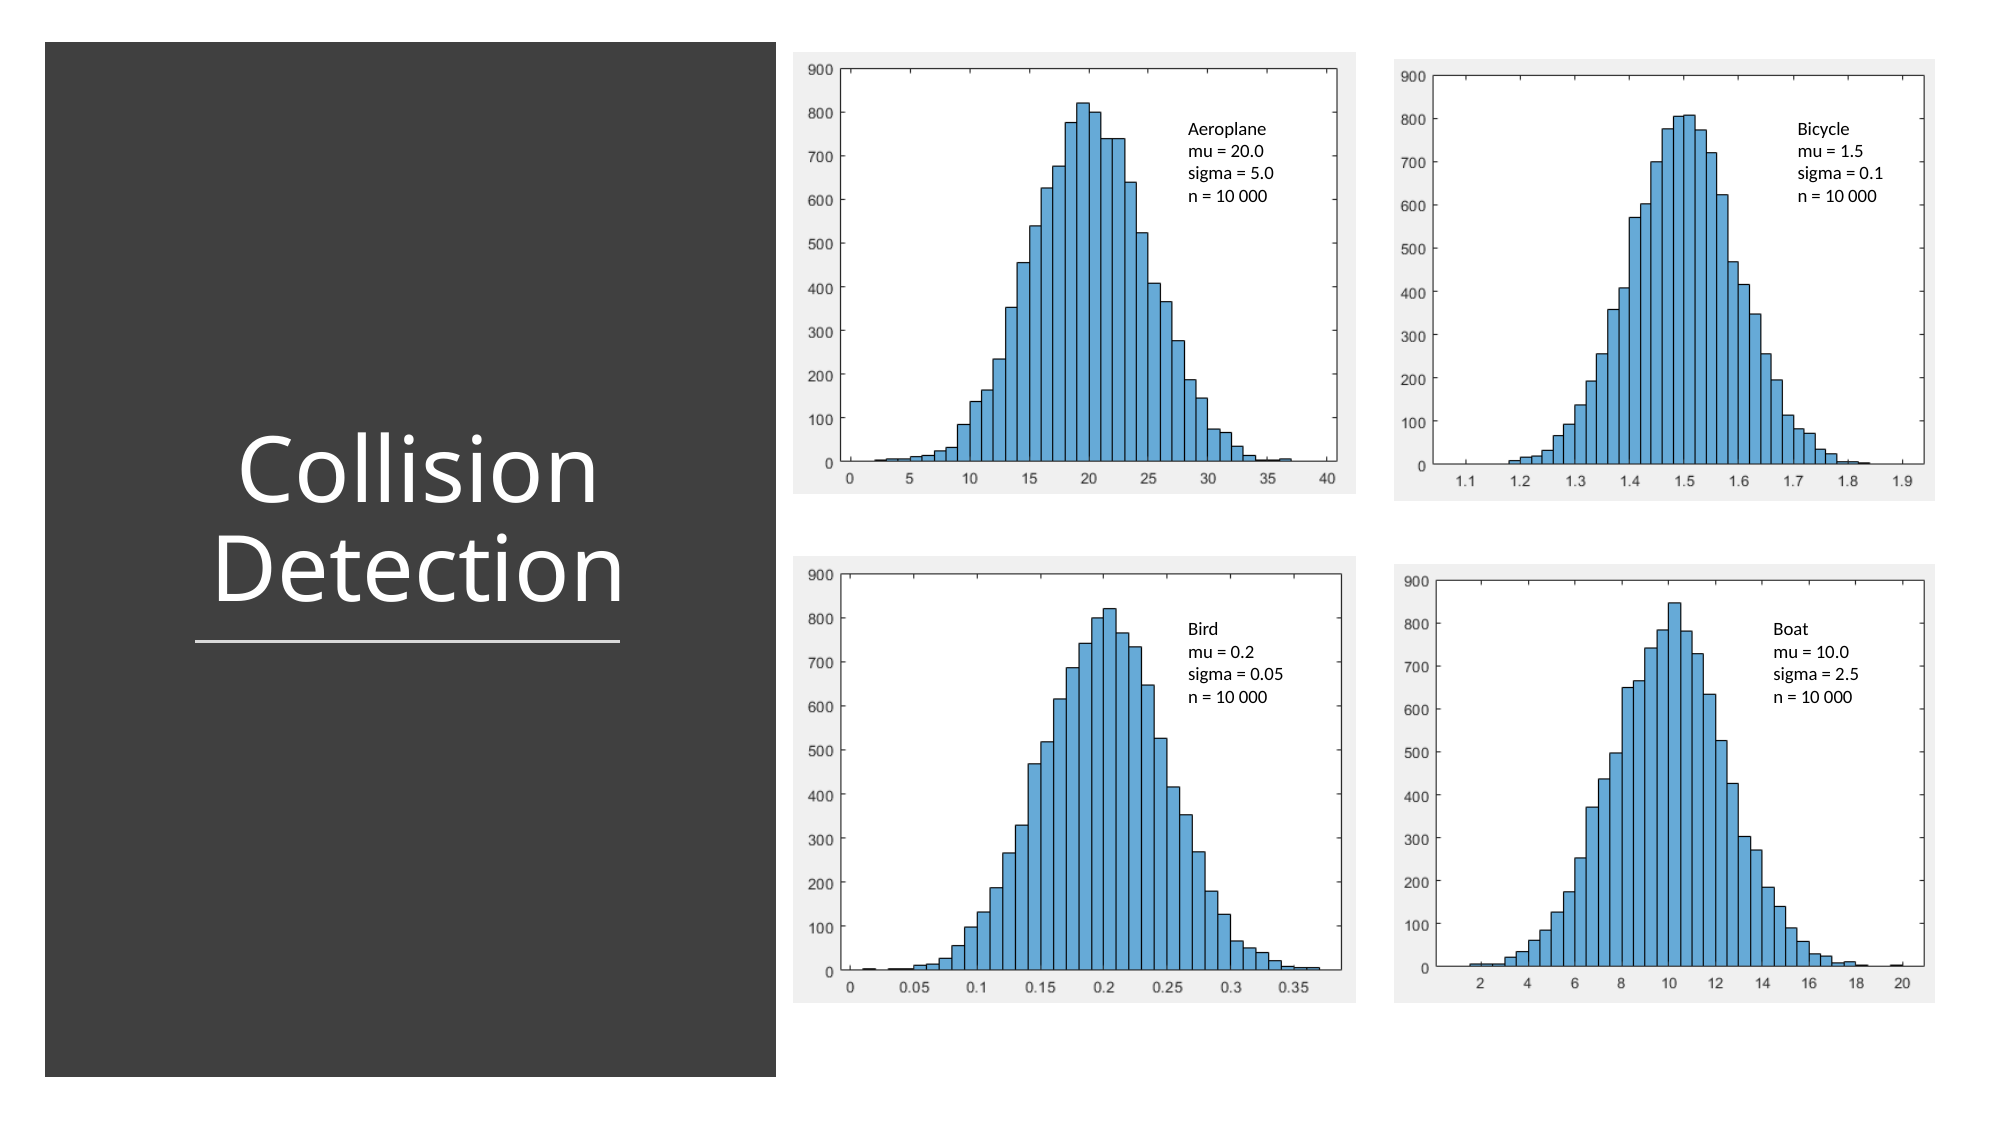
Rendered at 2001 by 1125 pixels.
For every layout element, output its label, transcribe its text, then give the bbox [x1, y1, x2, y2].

text_box Collision Detection [82, 149, 756, 629]
picture [1394, 59, 1935, 501]
picture [793, 556, 1356, 1003]
text_box [54, 52, 767, 1067]
picture [793, 52, 1356, 494]
picture [1394, 564, 1935, 1003]
